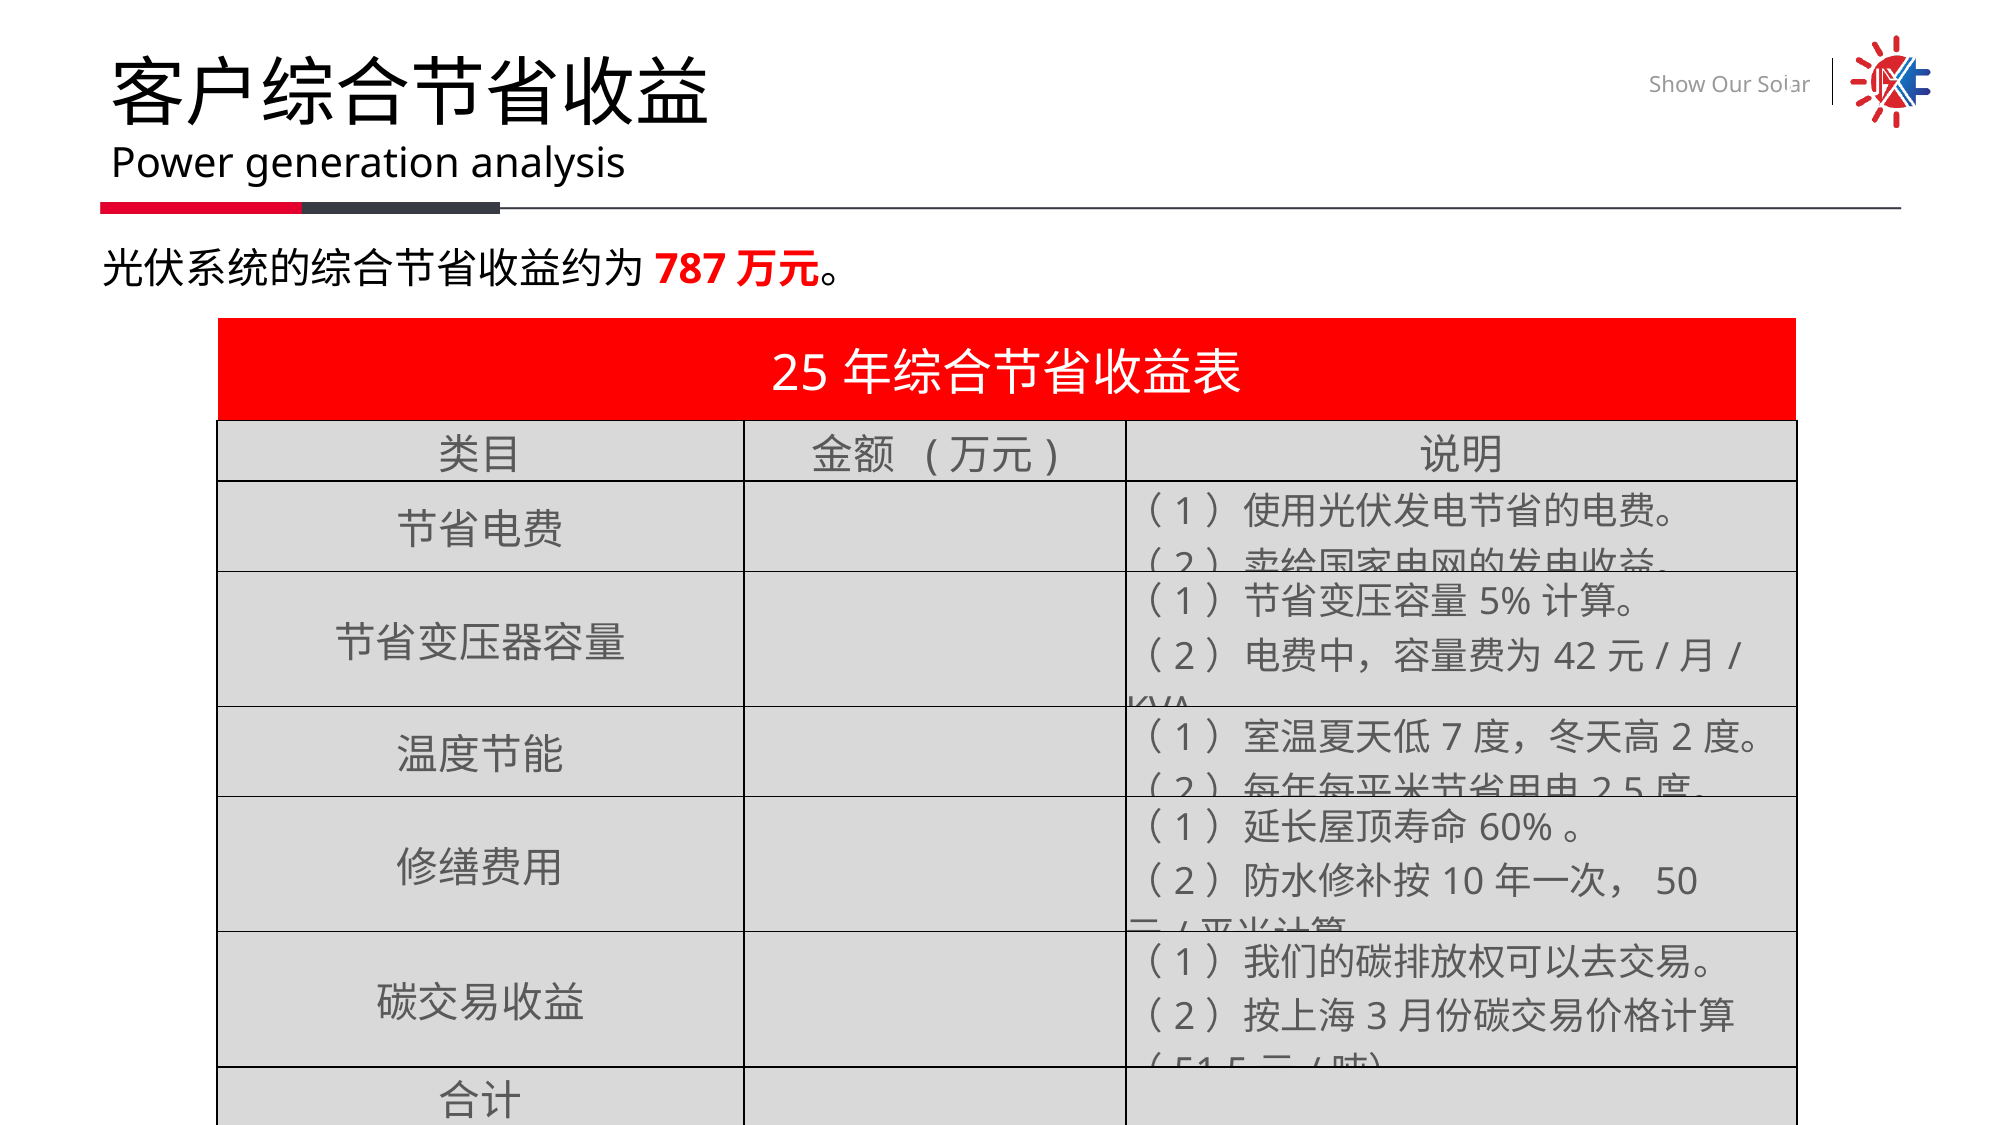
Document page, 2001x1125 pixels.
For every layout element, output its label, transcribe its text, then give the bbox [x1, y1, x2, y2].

table_cell [745, 572, 1125, 706]
table_header 25年综合节省收益表 [218, 318, 1796, 420]
picture [1811, 24, 1969, 139]
table_cell [745, 707, 1125, 796]
table_cell 类目 [218, 421, 743, 480]
picture [99, 202, 1902, 214]
table_cell （1）使用光伏发电节省的电费。 （2）卖给国家电网的发电收益。 [1127, 482, 1796, 571]
text_box 客户综合节省收益 [95, 37, 769, 143]
table_cell （1）我们的碳排放权可以去交易。 （2）按上海3月份碳交易价格计算（51.5元/吨） [1127, 932, 1796, 1066]
table_cell [745, 797, 1125, 931]
table_cell [1127, 1068, 1796, 1125]
table_cell [745, 932, 1125, 1066]
table_cell 说明 [1127, 421, 1796, 480]
text_box Power generation analysis [95, 128, 682, 193]
table_cell 节省变压器容量 [218, 572, 743, 706]
table_cell （1）延长屋顶寿命60%。 （2）防水修补按10年一次，50元/平米计算。 [1127, 797, 1796, 931]
table_cell 修缮费用 [218, 797, 743, 931]
table_cell 温度节能 [218, 707, 743, 796]
table_cell 碳交易收益 [218, 932, 743, 1066]
table_cell [745, 482, 1125, 571]
table_cell 合计 [218, 1068, 743, 1125]
text_box 光伏系统的综合节省收益约为787万元。 [99, 239, 1849, 292]
table_cell （1）节省变压容量5%计算。 （2）电费中，容量费为42元/月/KVA。 [1127, 572, 1796, 706]
table_cell 节省电费 [218, 482, 743, 571]
table_cell 金额 (万元) [745, 421, 1125, 480]
table_cell （1）室温夏天低7度，冬天高2度。 （2）每年每平米节省用电2.5度。 [1127, 707, 1796, 796]
table_cell [745, 1068, 1125, 1125]
